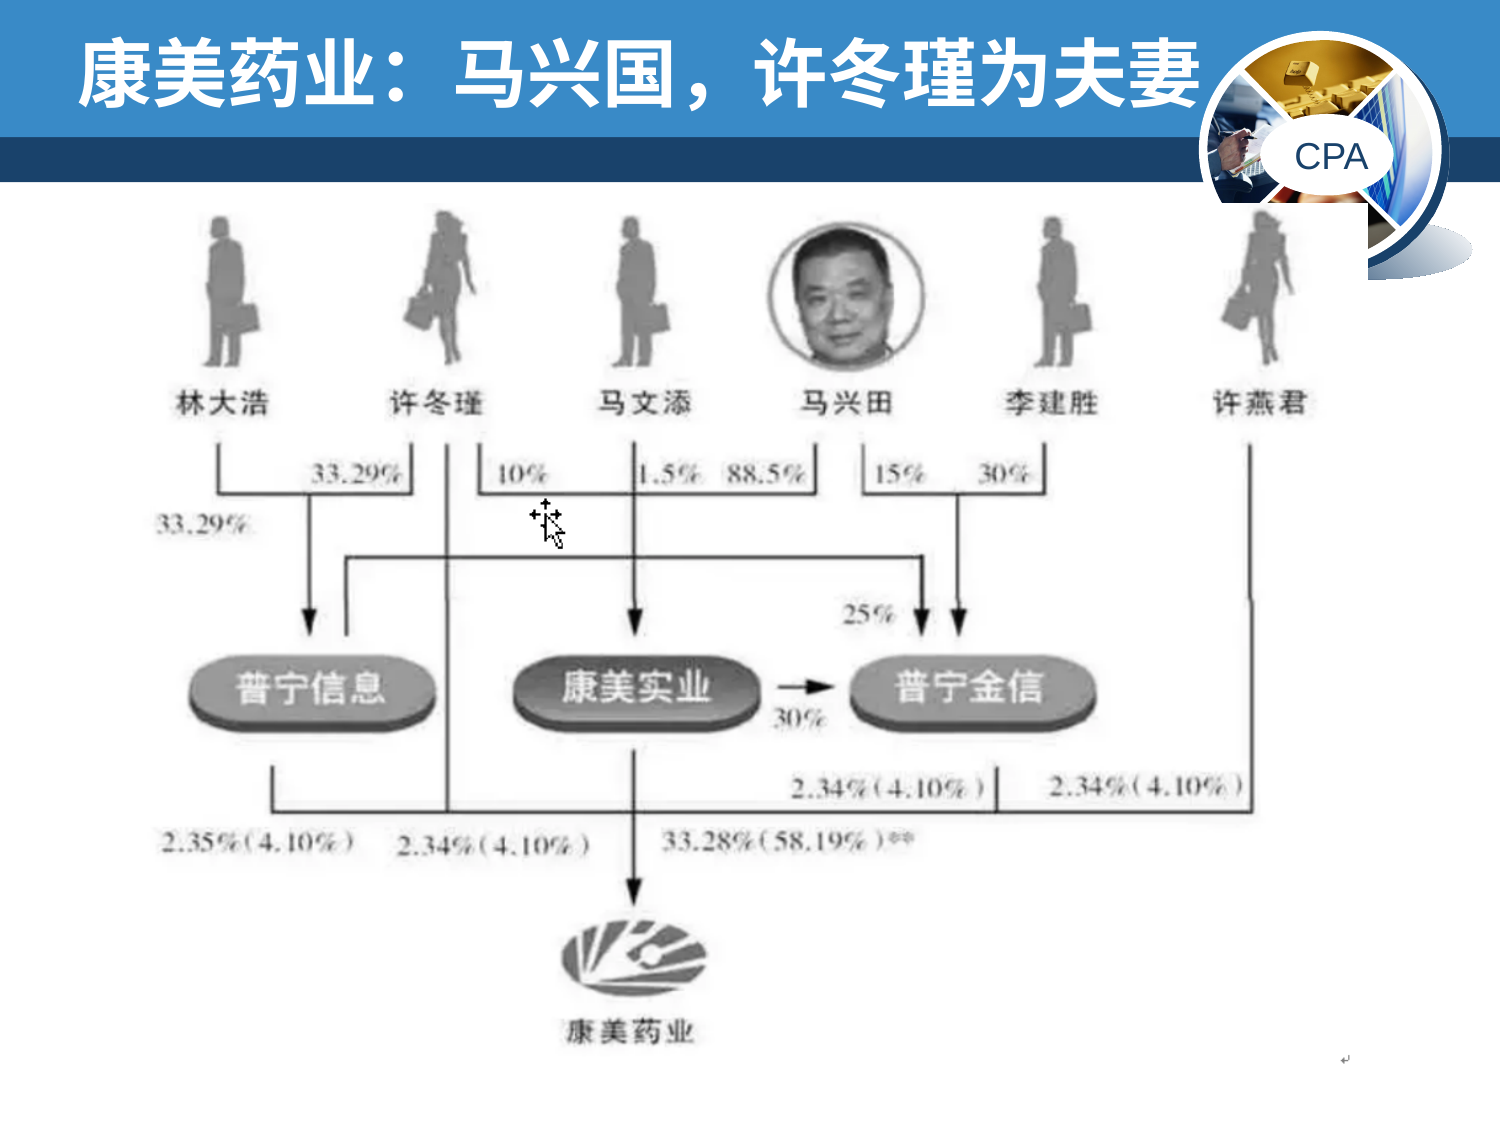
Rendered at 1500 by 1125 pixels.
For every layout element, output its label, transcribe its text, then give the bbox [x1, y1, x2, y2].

picture [1207, 118, 1287, 203]
title 康美药业：马兴国，许冬瑾为夫妻 [62, 24, 1338, 118]
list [132, 203, 1368, 1065]
picture [1354, 73, 1433, 227]
picture [1338, 41, 1394, 116]
picture [1267, 186, 1396, 250]
